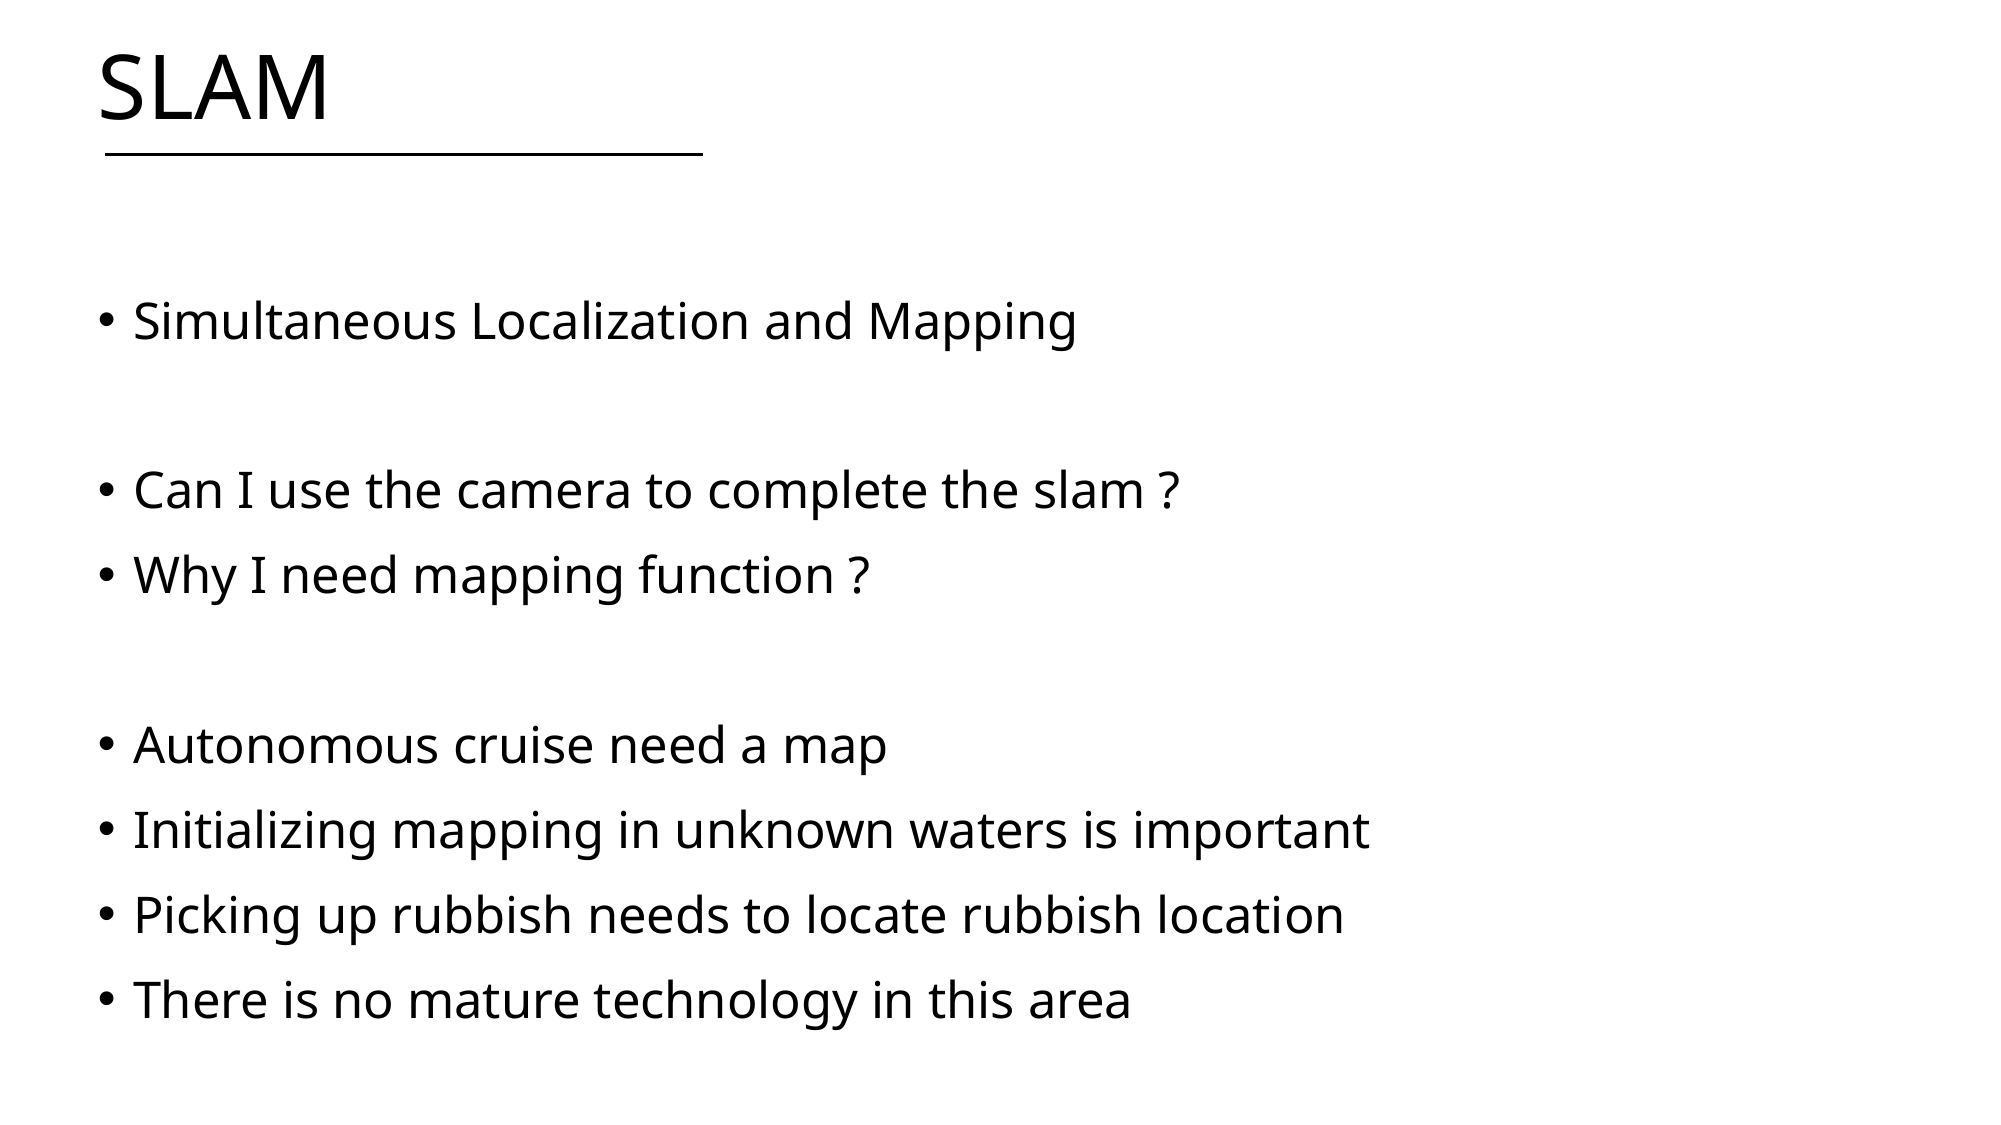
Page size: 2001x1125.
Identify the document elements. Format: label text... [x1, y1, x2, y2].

title SLAM [82, 0, 1808, 200]
list Simultaneous Localization and Mapping Can I use the camera to complete the slam ? Why I need mapping function ? Autonomous cruise need a map Initializing mapping in unknown waters is important Picking up rubbish needs to locate rubbish location There is no mature technology in this area [82, 275, 1808, 1045]
